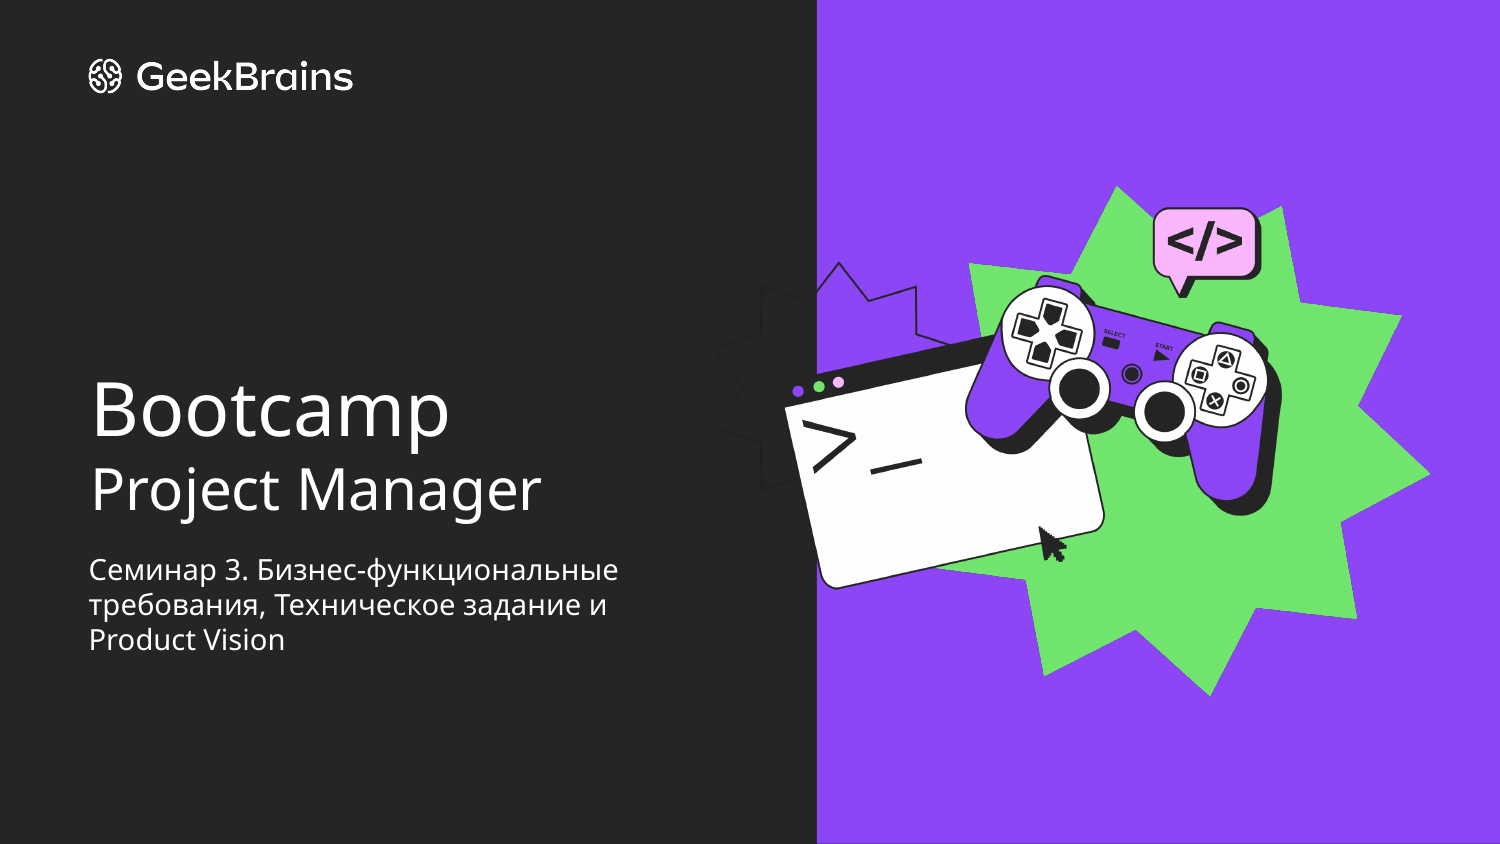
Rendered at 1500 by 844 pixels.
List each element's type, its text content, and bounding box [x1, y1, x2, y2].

picture [712, 138, 1443, 744]
picture [88, 58, 353, 94]
title Bootcamp Project Manager [88, 118, 860, 537]
subtitle Семинар 3. Бизнес-функциональные требования, Техническое задание и Product Vision [88, 536, 682, 844]
